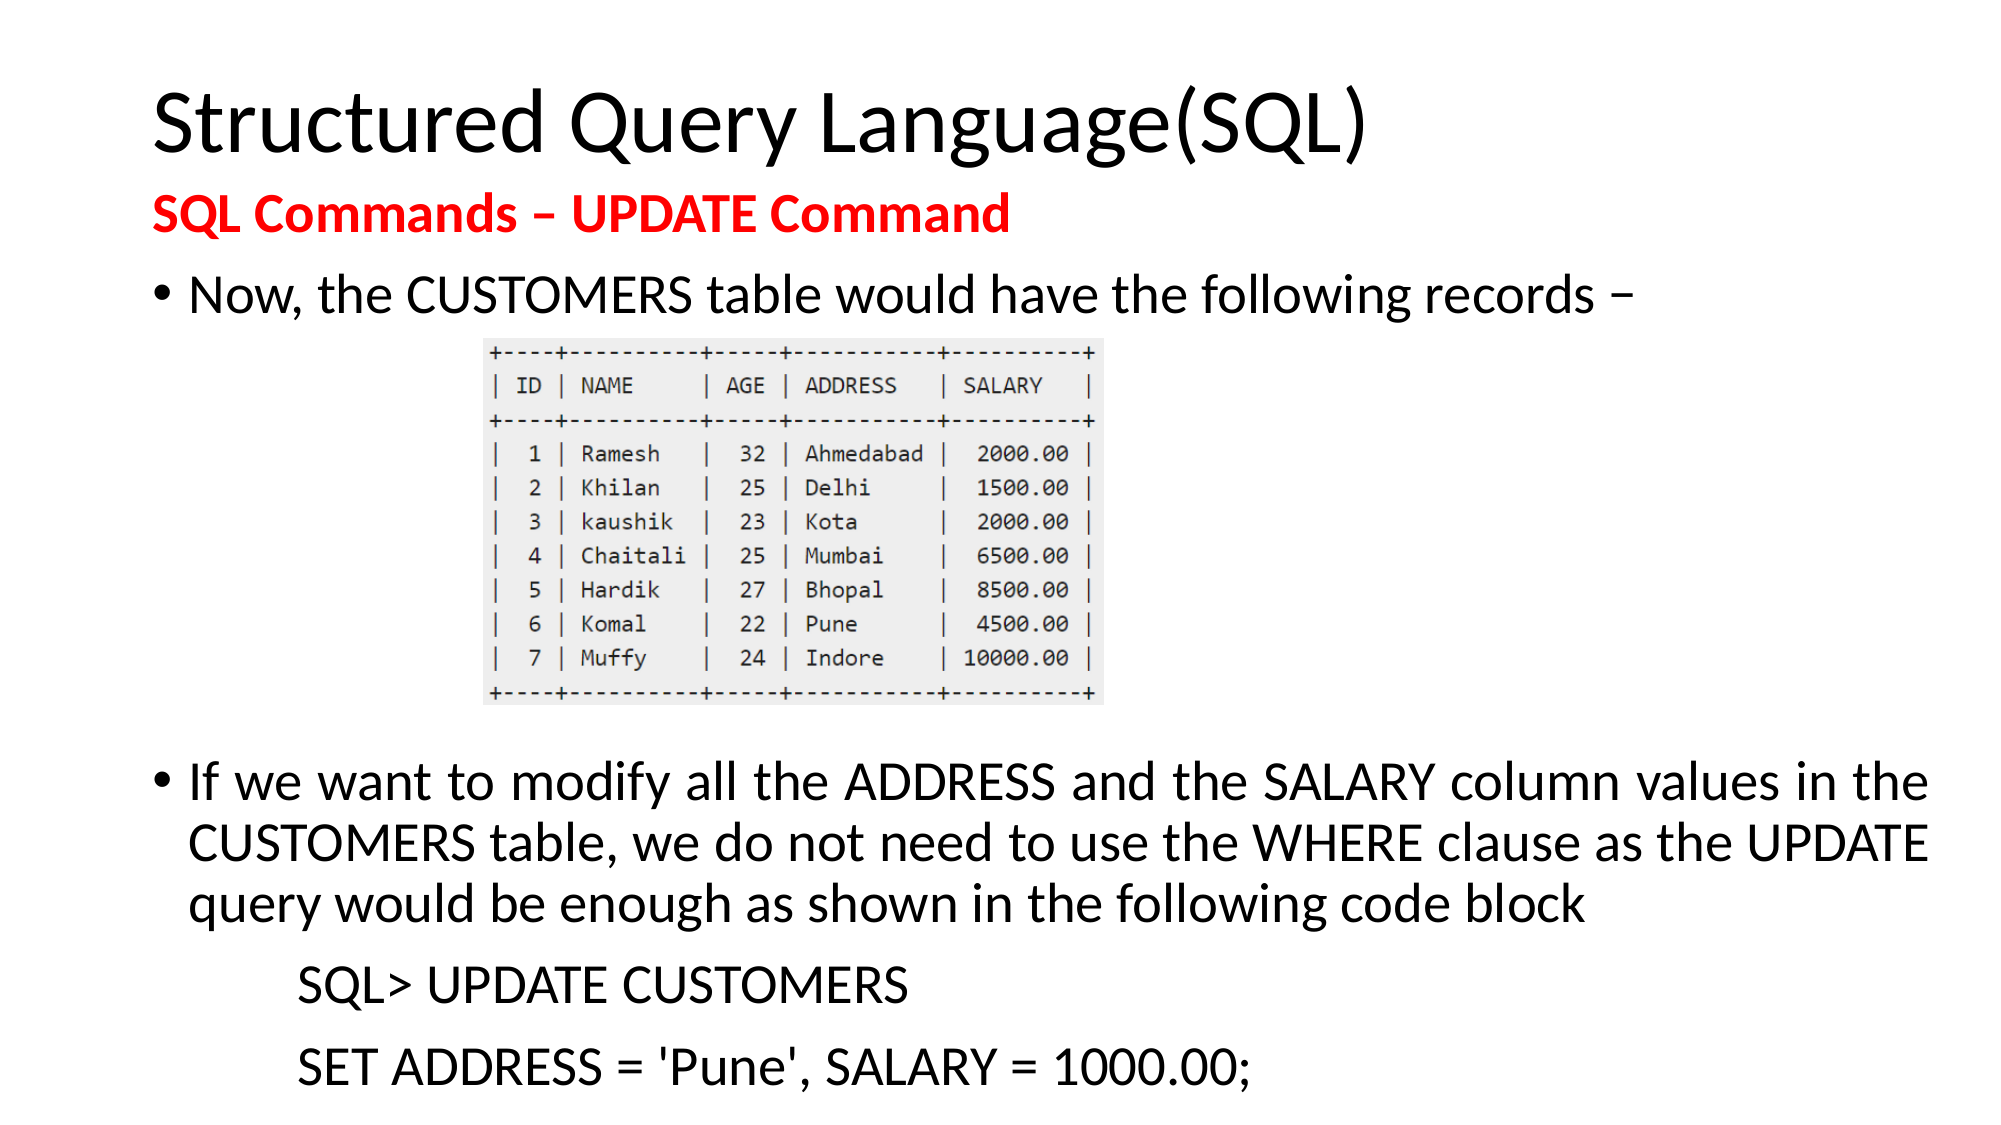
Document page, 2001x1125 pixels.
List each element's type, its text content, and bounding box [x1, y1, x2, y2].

title Structured Query Language(SQL) [137, 14, 1863, 176]
picture [483, 338, 1104, 706]
list SQL Commands – UPDATE Command Now, the CUSTOMERS table would have the following records − If we want to modify all the ADDRESS and the SALARY column values in the CUSTOMERS table, we do not need to use the WHERE clause as the UPDATE query would be enough as shown in the following code block SQL> UPDATE CUSTOMERS SET ADDRESS = 'Pune', SALARY = 1000.00; [137, 176, 1946, 1111]
